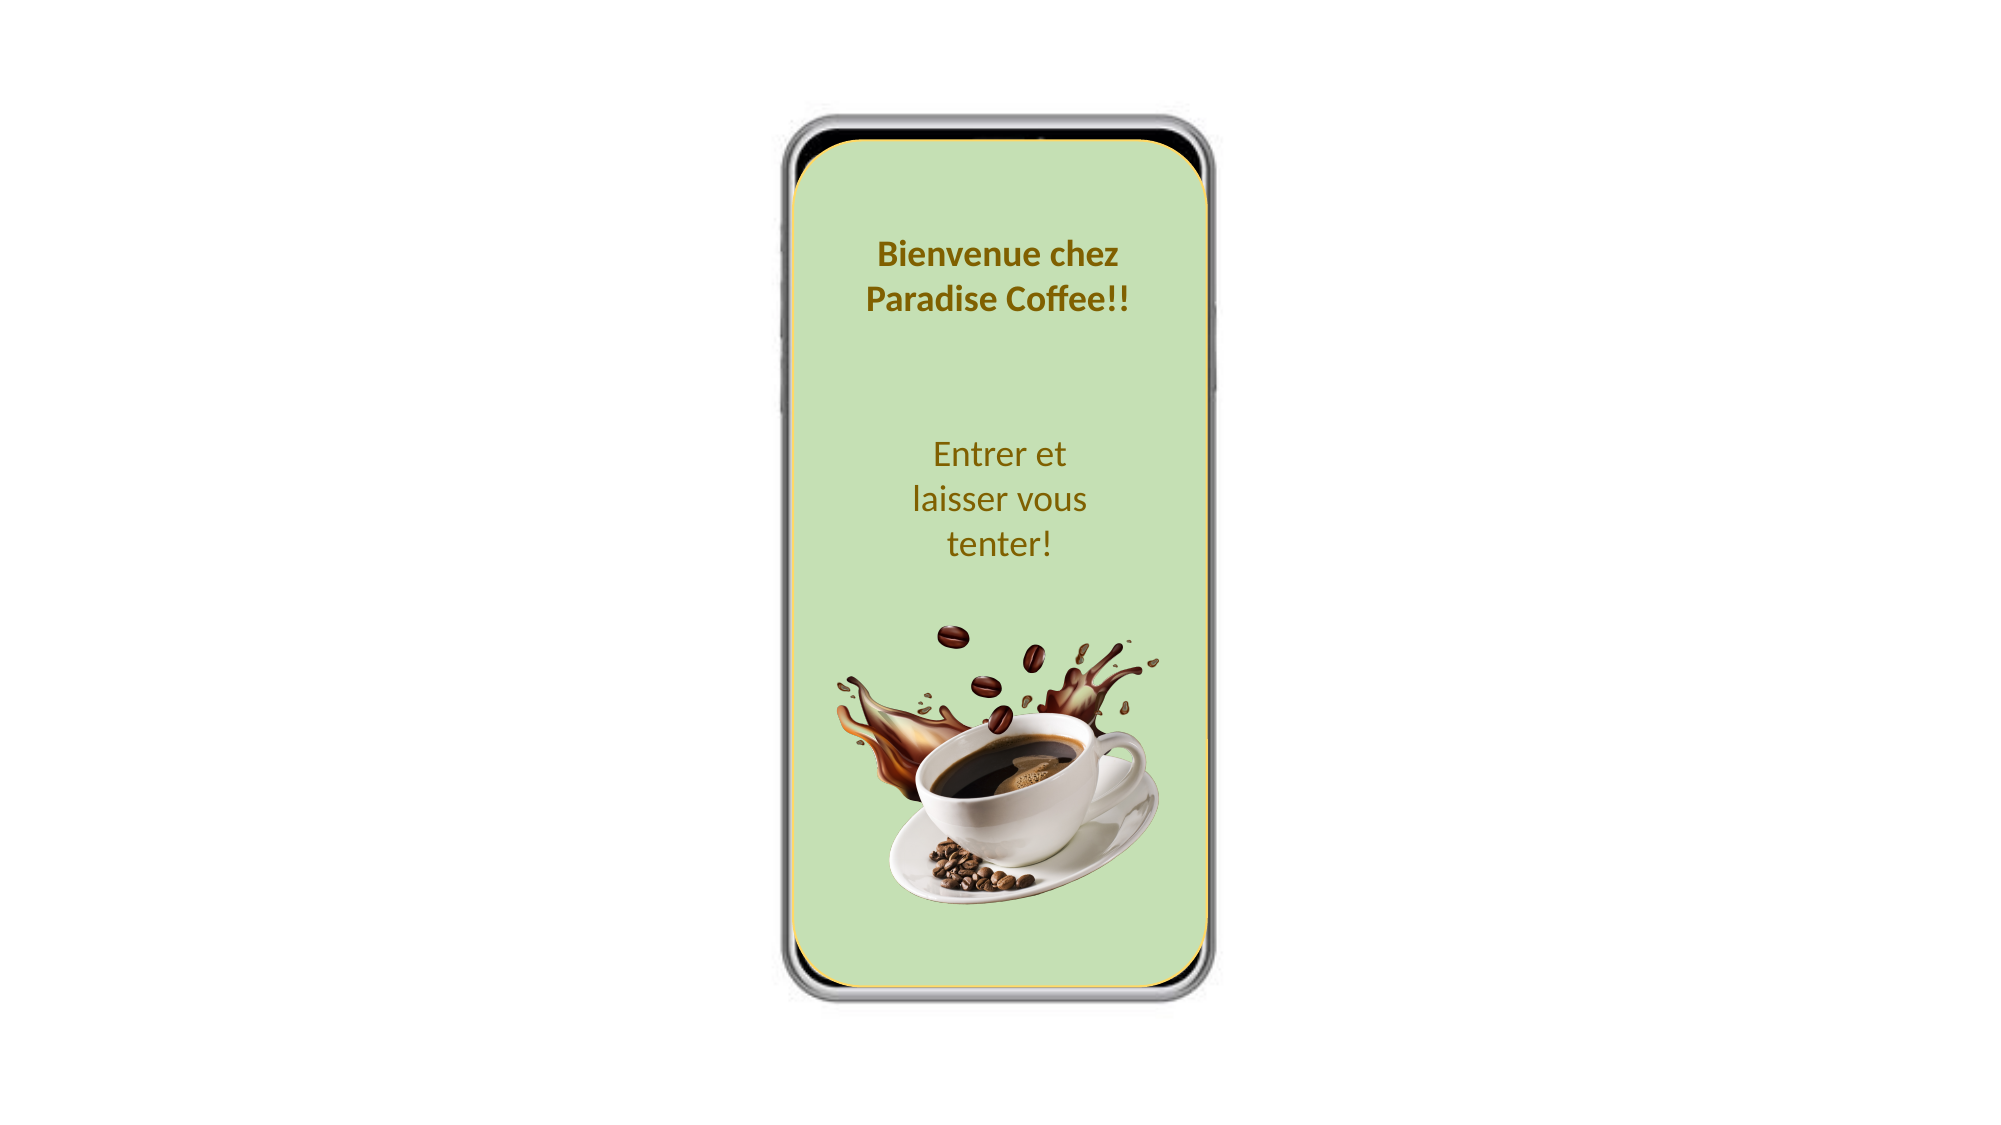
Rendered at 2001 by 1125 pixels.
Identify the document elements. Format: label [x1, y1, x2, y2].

picture [639, 51, 1361, 1073]
